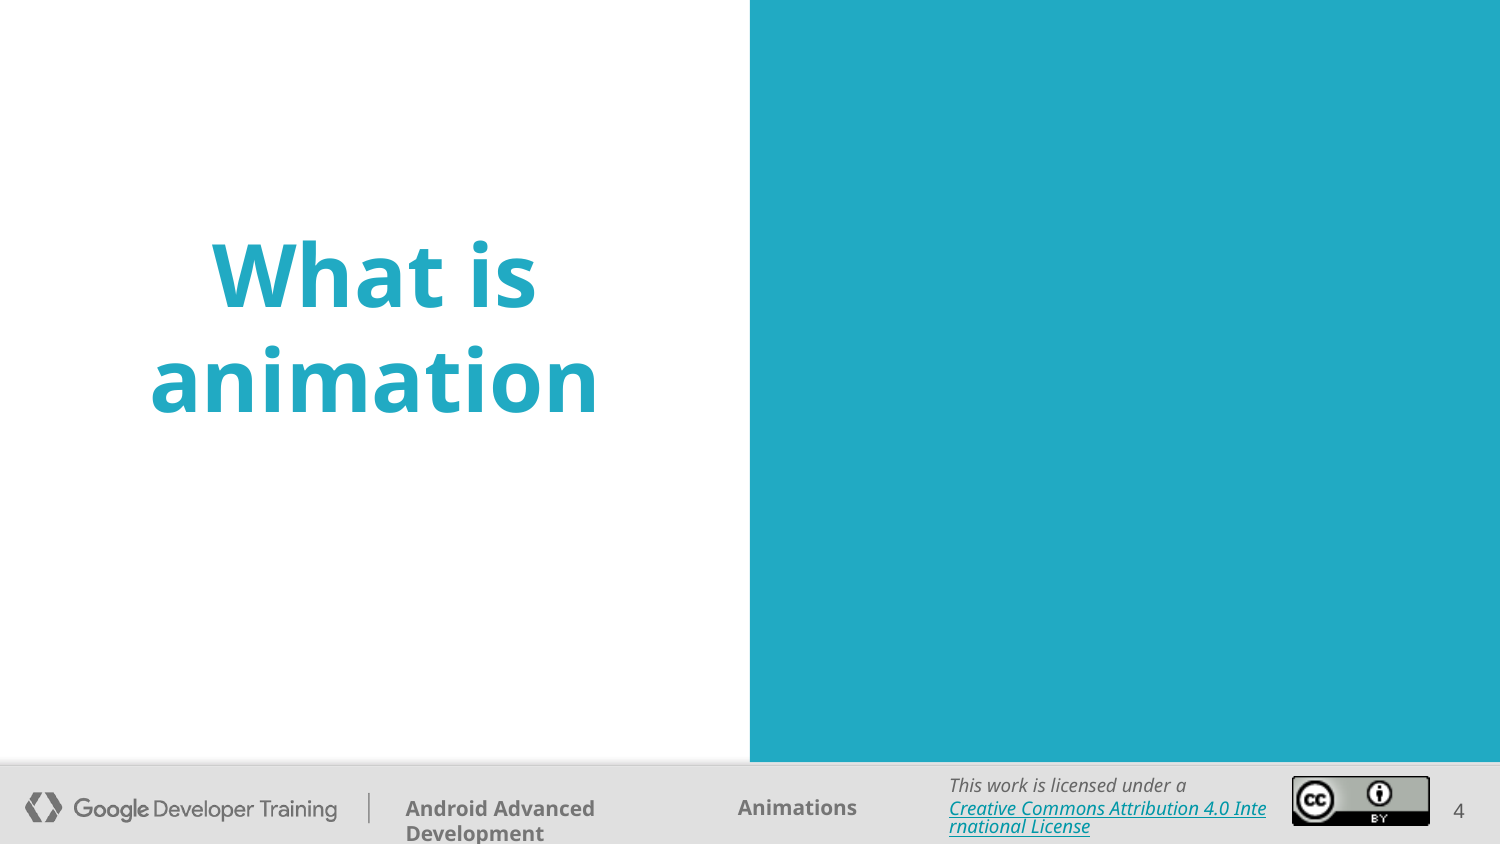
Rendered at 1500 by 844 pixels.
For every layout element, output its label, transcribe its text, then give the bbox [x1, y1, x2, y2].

slide_number ‹#› [1389, 777, 1480, 842]
title What is animation [43, 202, 708, 446]
picture [0, 0, 1500, 844]
